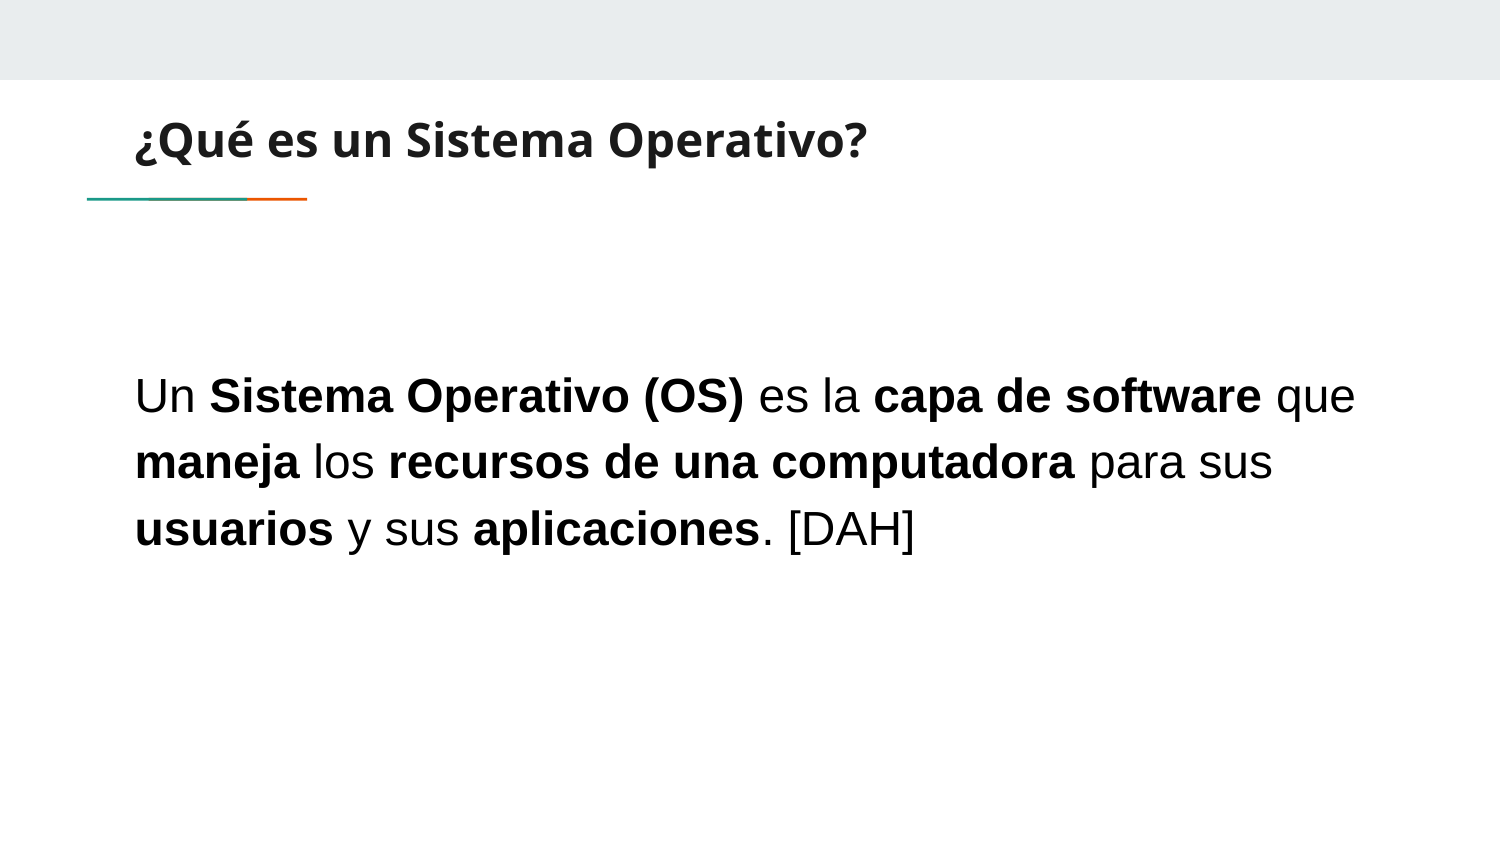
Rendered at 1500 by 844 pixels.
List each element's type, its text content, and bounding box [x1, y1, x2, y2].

title ¿Qué es un Sistema Operativo? [119, 94, 1381, 183]
list Un Sistema Operativo (OS) es la capa de software que maneja los recursos de una computadora para sus usuarios y sus aplicaciones. [DAH] [119, 341, 1381, 712]
